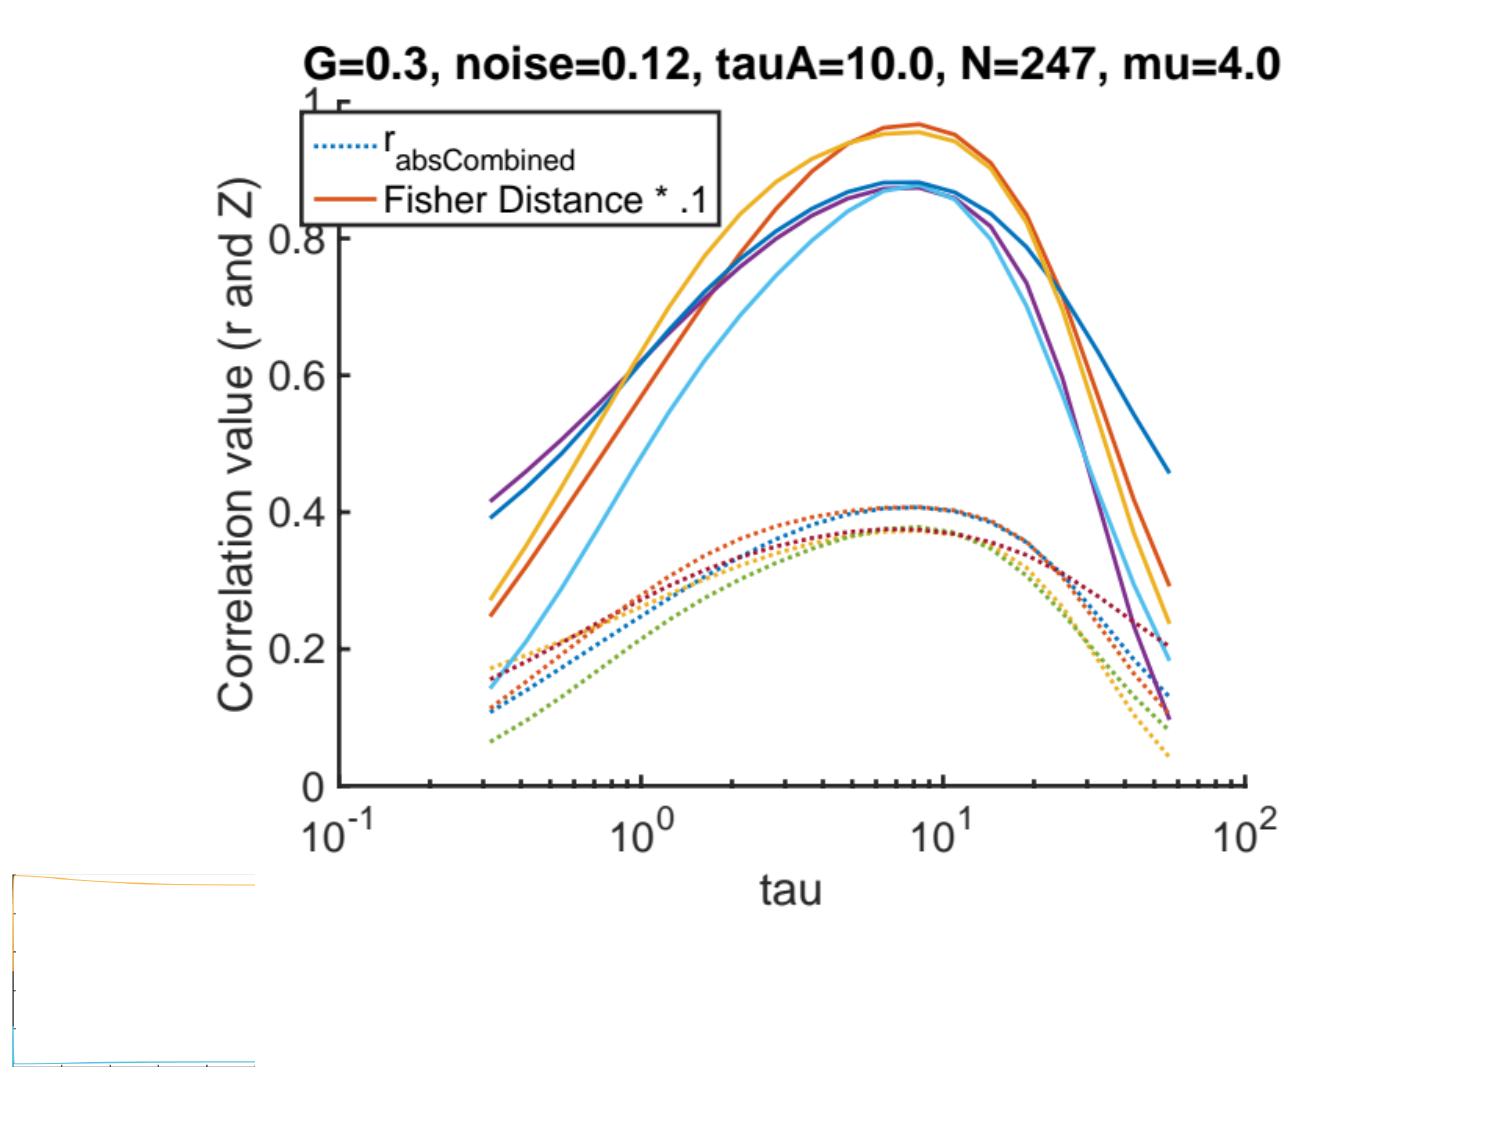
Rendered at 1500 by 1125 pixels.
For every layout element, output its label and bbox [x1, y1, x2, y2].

picture [12, 37, 1355, 1067]
